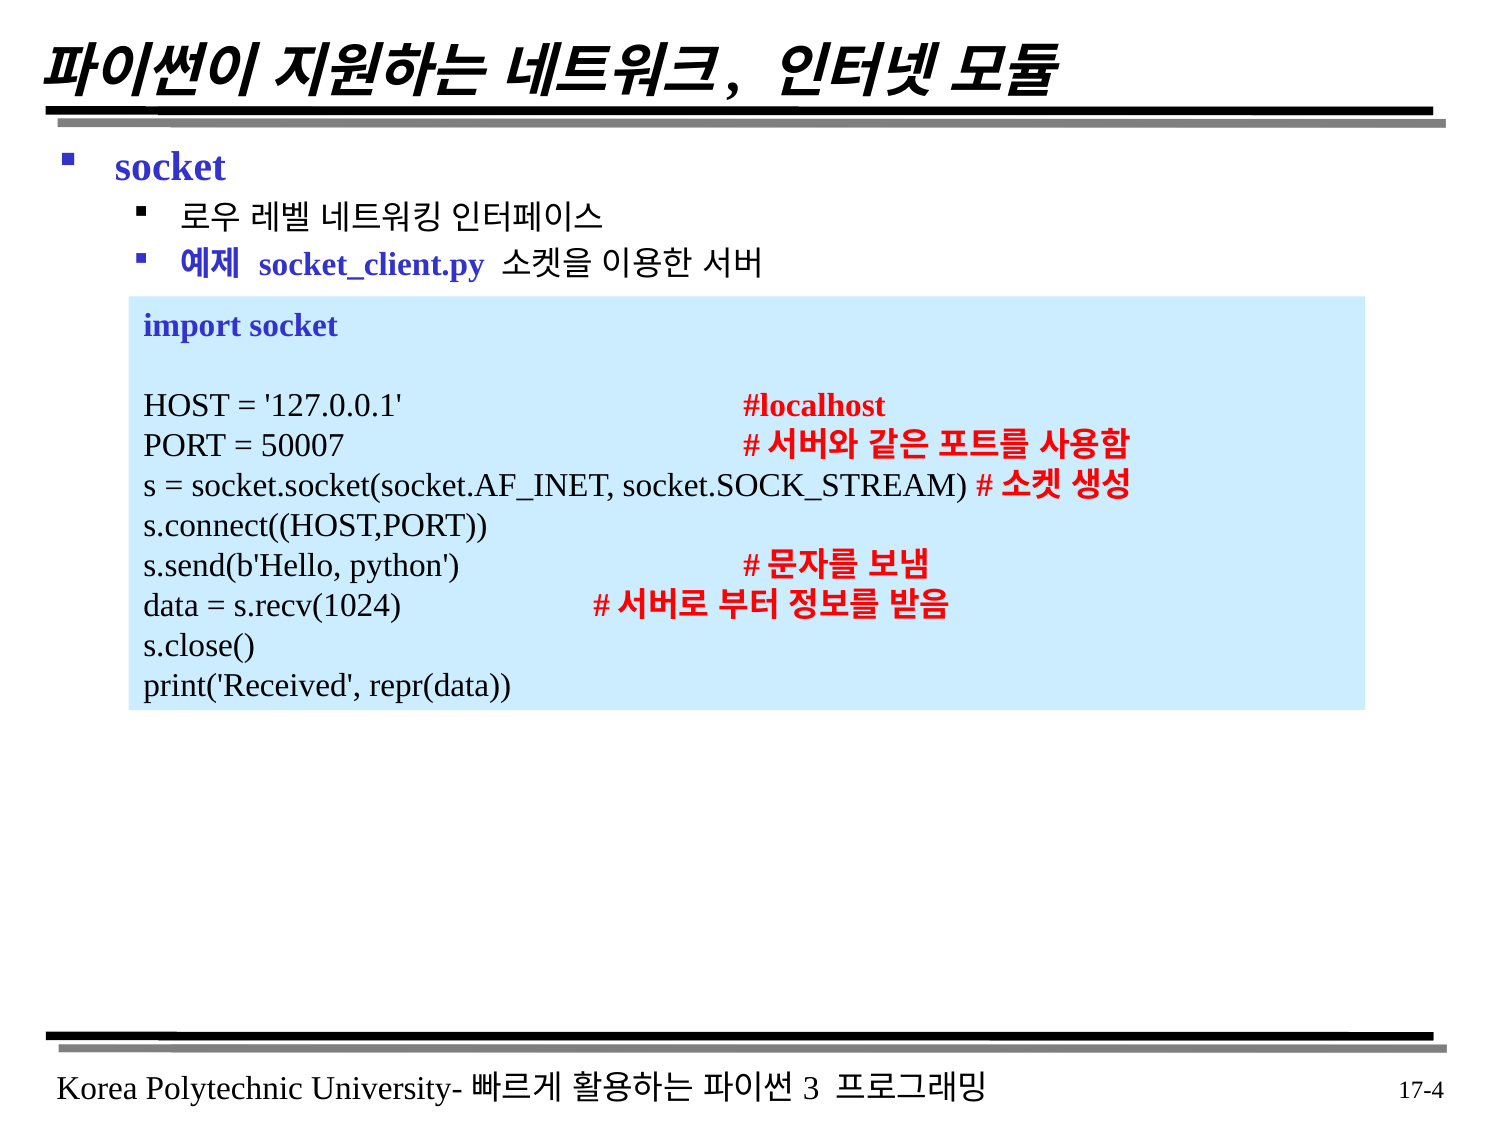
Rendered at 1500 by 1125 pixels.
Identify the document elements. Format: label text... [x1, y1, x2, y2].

text_box socket 로우 레벨 네트워킹 인터페이스 예제 socket_client.py 소켓을 이용한 서버 [43, 131, 1450, 977]
text_box [704, 189, 736, 266]
slide_number 17-4 [1333, 1066, 1460, 1115]
title 파이썬이 지원하는 네트워크, 인터넷 모듈 [25, 25, 1301, 101]
text_box import socket HOST = '127.0.0.1' #localhost PORT = 50007 #서버와 같은 포트를 사용함 s = socket.socket(socket.AF_INET, socket.SOCK_STREAM) #소켓 생성 s.connect((HOST,PORT)) s.send(b'Hello, python') #문자를 보냄 data = s.recv(1024) #서버로 부터 정보를 받음 s.close() print('Received', repr(data)) [128, 296, 1366, 711]
